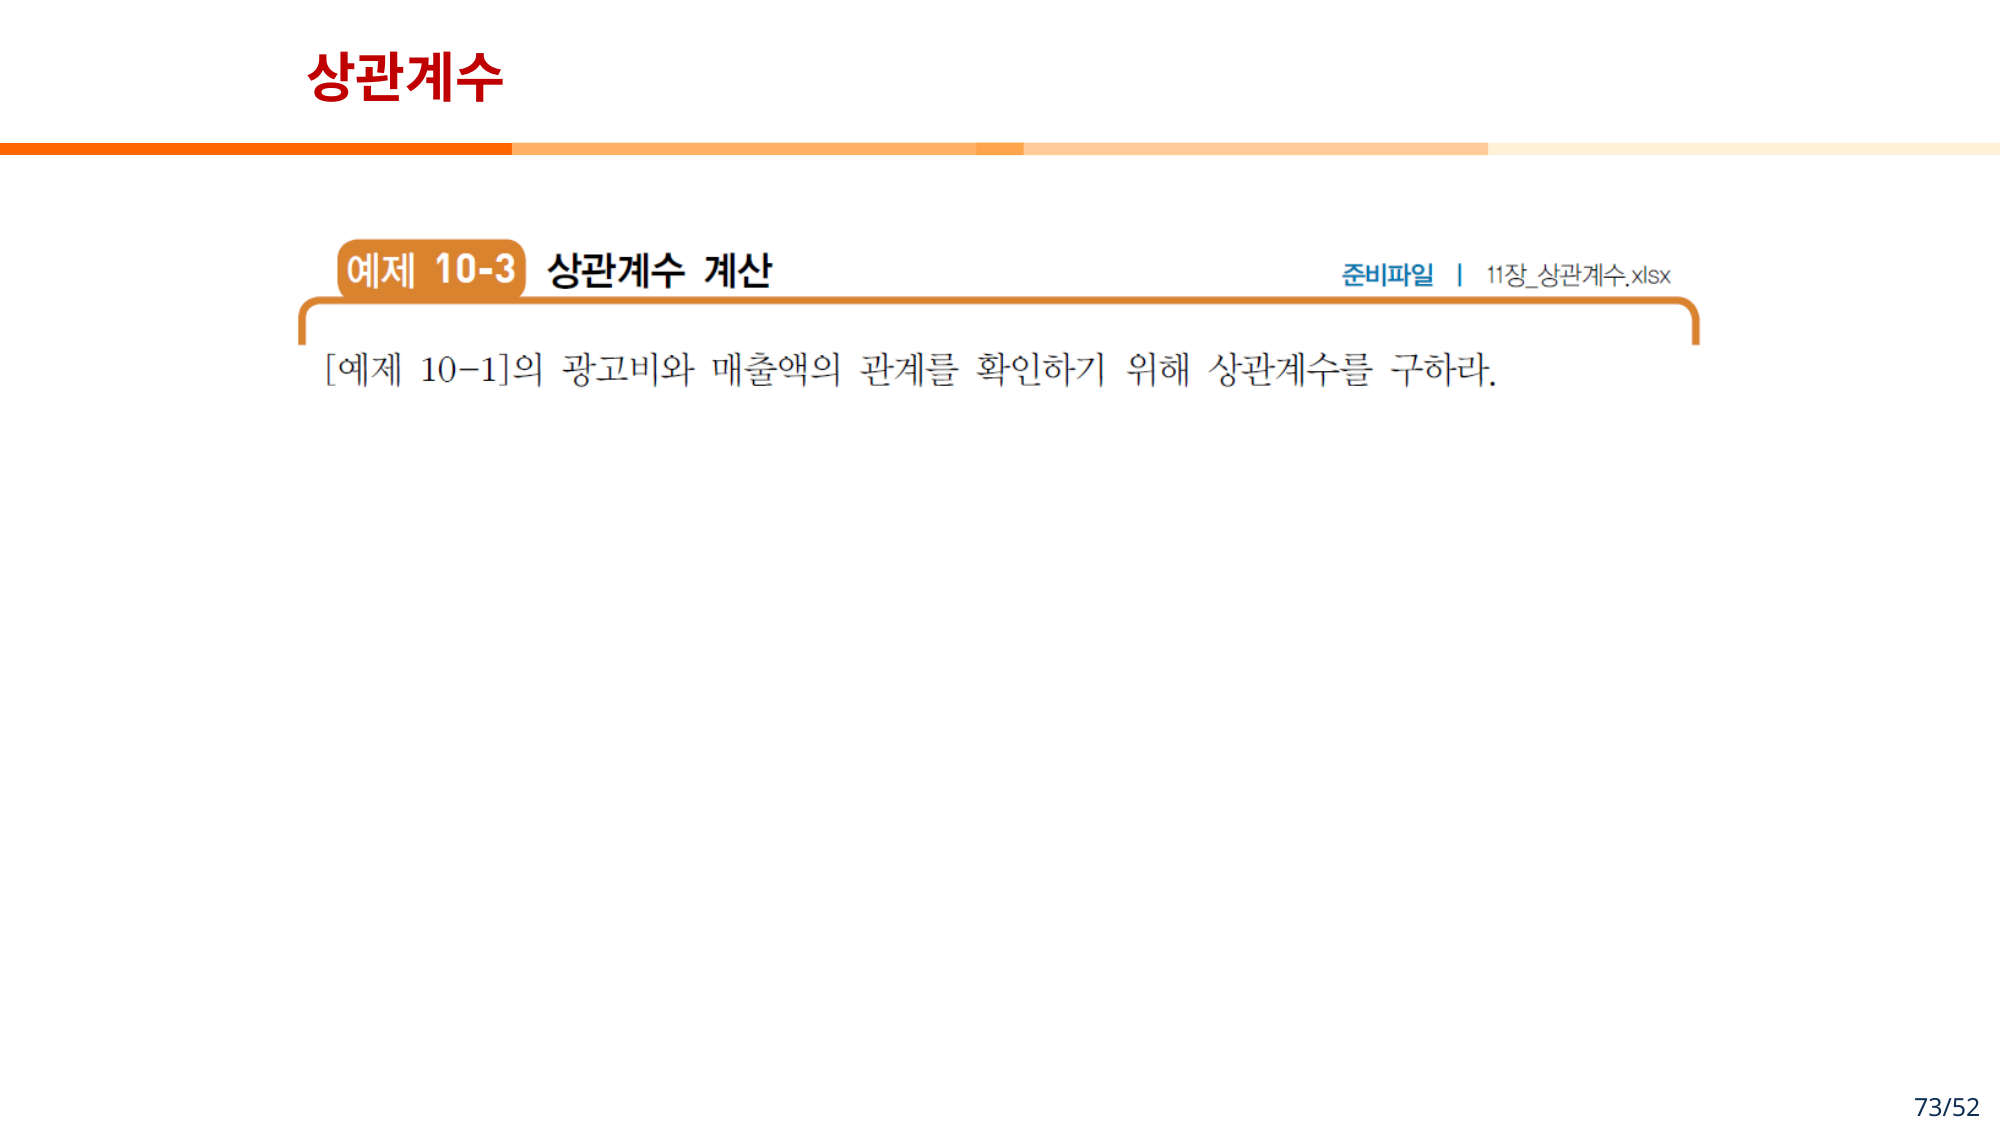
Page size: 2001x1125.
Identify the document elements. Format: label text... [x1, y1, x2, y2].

title 상관계수 [291, 31, 1532, 122]
picture [290, 235, 1710, 398]
